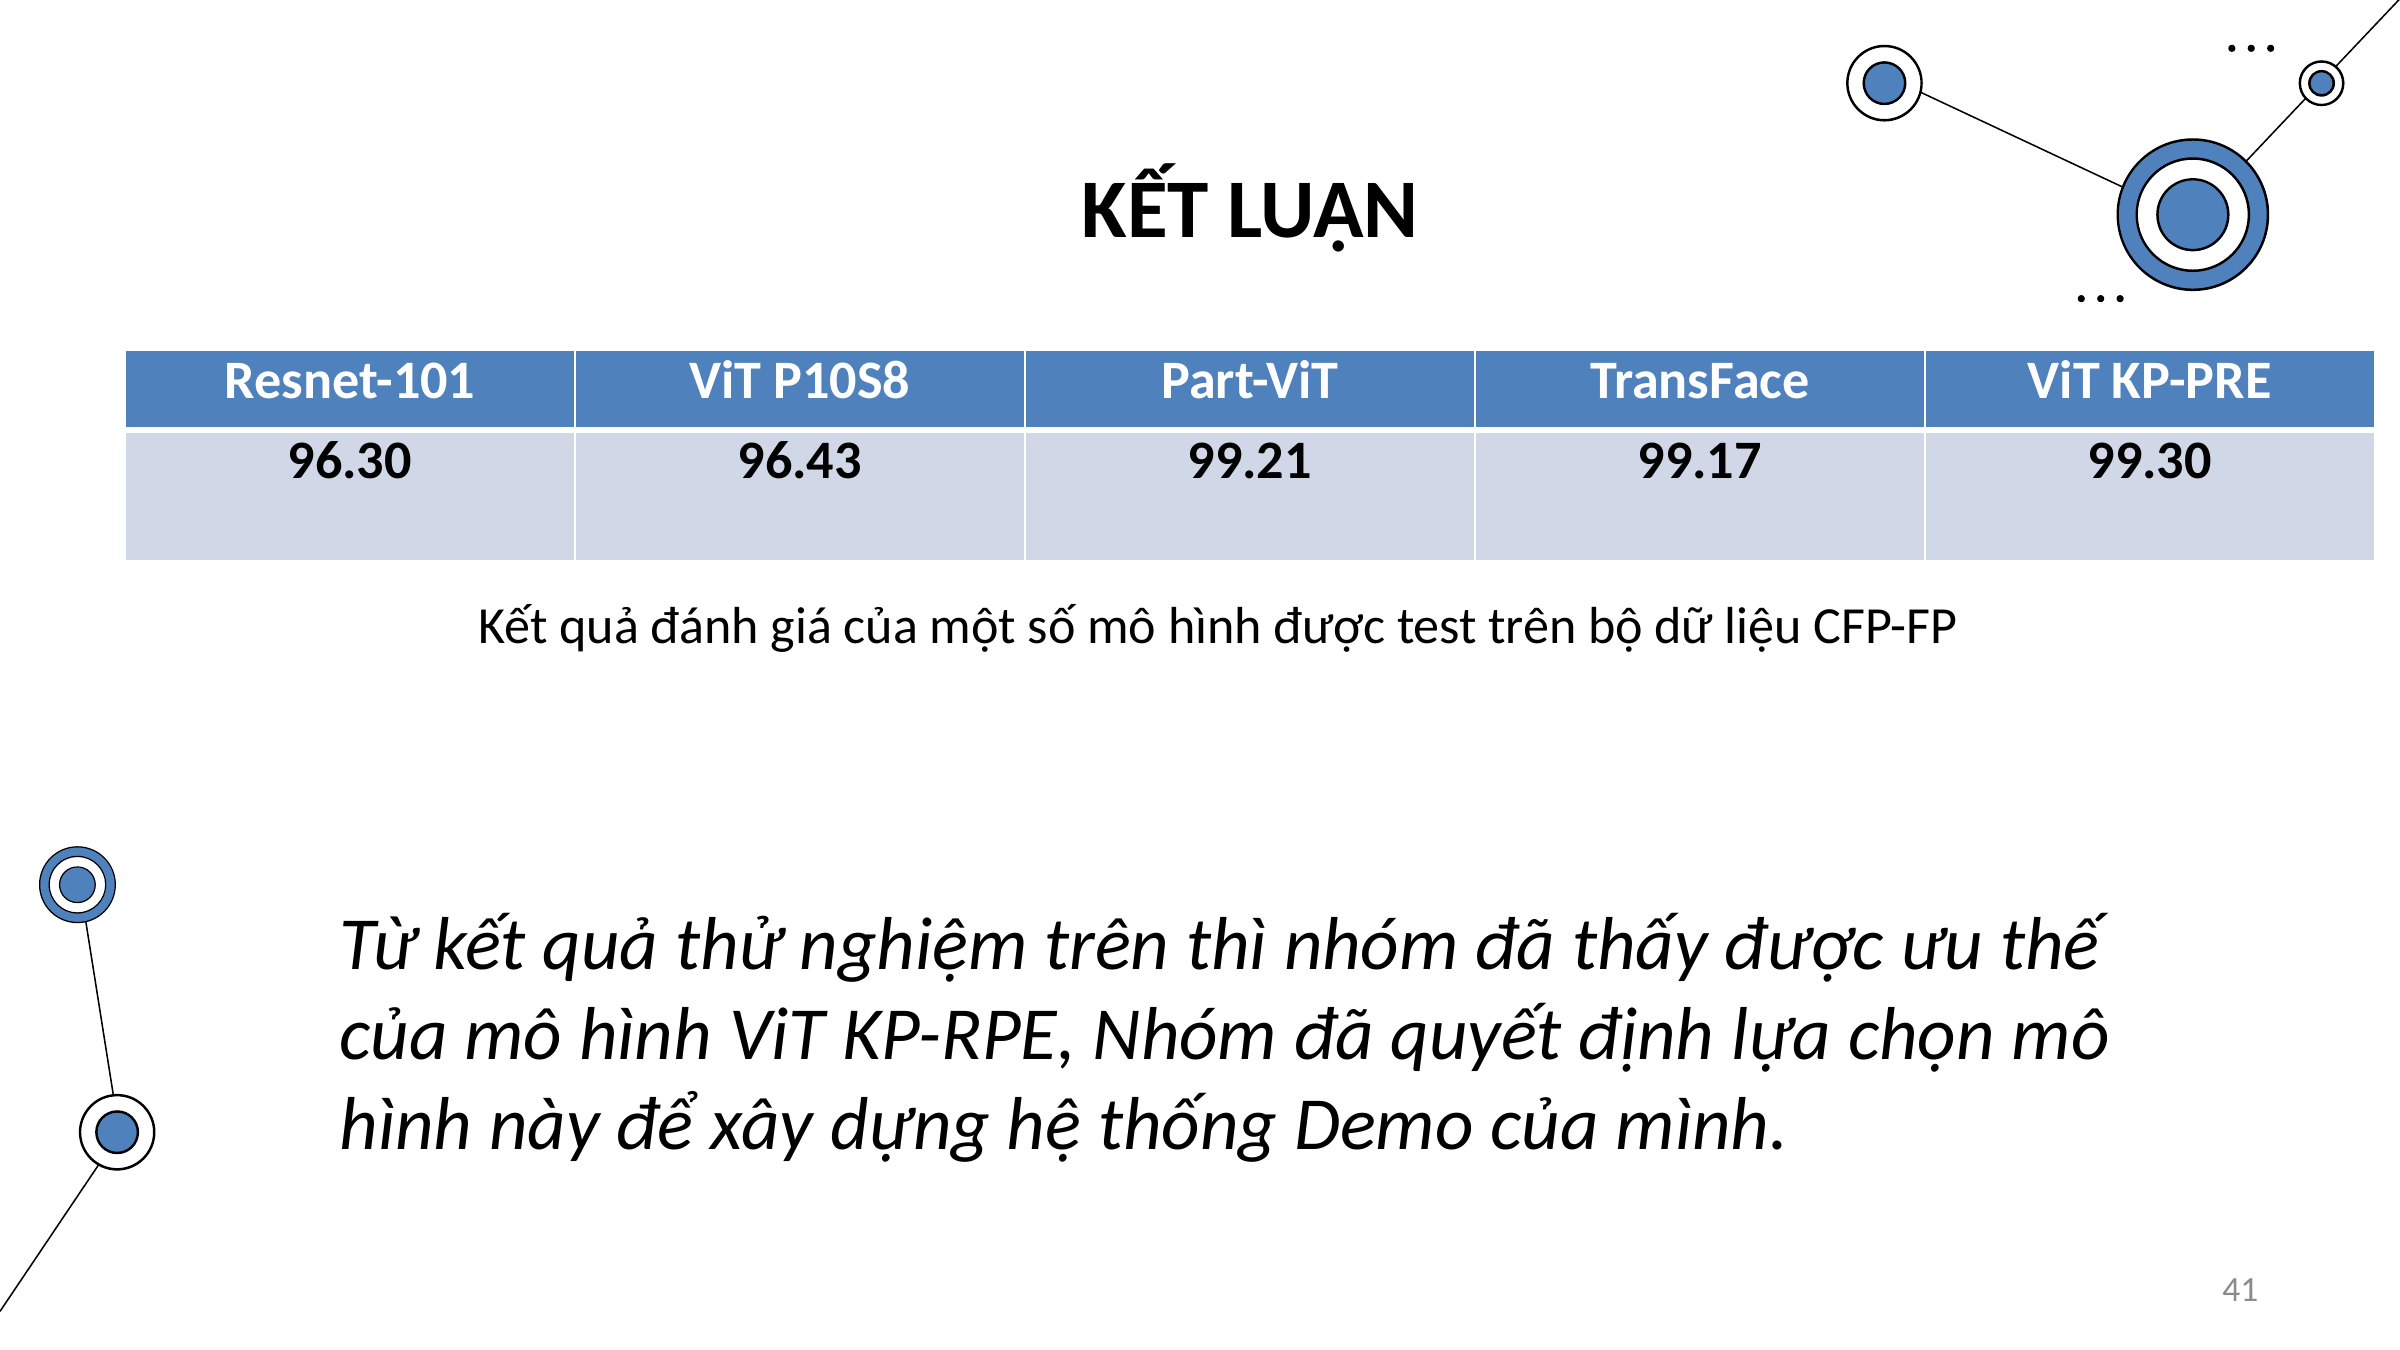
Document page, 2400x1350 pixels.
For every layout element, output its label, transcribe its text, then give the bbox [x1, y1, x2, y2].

table_header ViT P10S8 [576, 351, 1024, 427]
table_header ViT KP-PRE [1926, 351, 2374, 427]
text_box Kết quả đánh giá của một số mô hình được test trên bộ dữ liệu CFP-FP [274, 583, 2163, 661]
table_header Part-ViT [1026, 351, 1474, 427]
table_cell 96.30 [126, 433, 574, 560]
slide_number 41 [1719, 1251, 2280, 1324]
text_box KẾT LUẬN [999, 146, 1500, 262]
table_header Resnet-101 [126, 351, 574, 427]
table_cell 96.43 [576, 433, 1024, 560]
table_header TransFace [1476, 351, 1924, 427]
table_cell 99.30 [1926, 433, 2374, 560]
text_box Từ kết quả thử nghiệm trên thì nhóm đã thấy được ưu thế của mô hình ViT KP-RPE, Nhóm đã quyết định lựa chọn mô hình này để xây dựng hệ thống Demo của mình. [324, 887, 2213, 1172]
table_cell 99.17 [1476, 433, 1924, 560]
table_cell 99.21 [1026, 433, 1474, 560]
